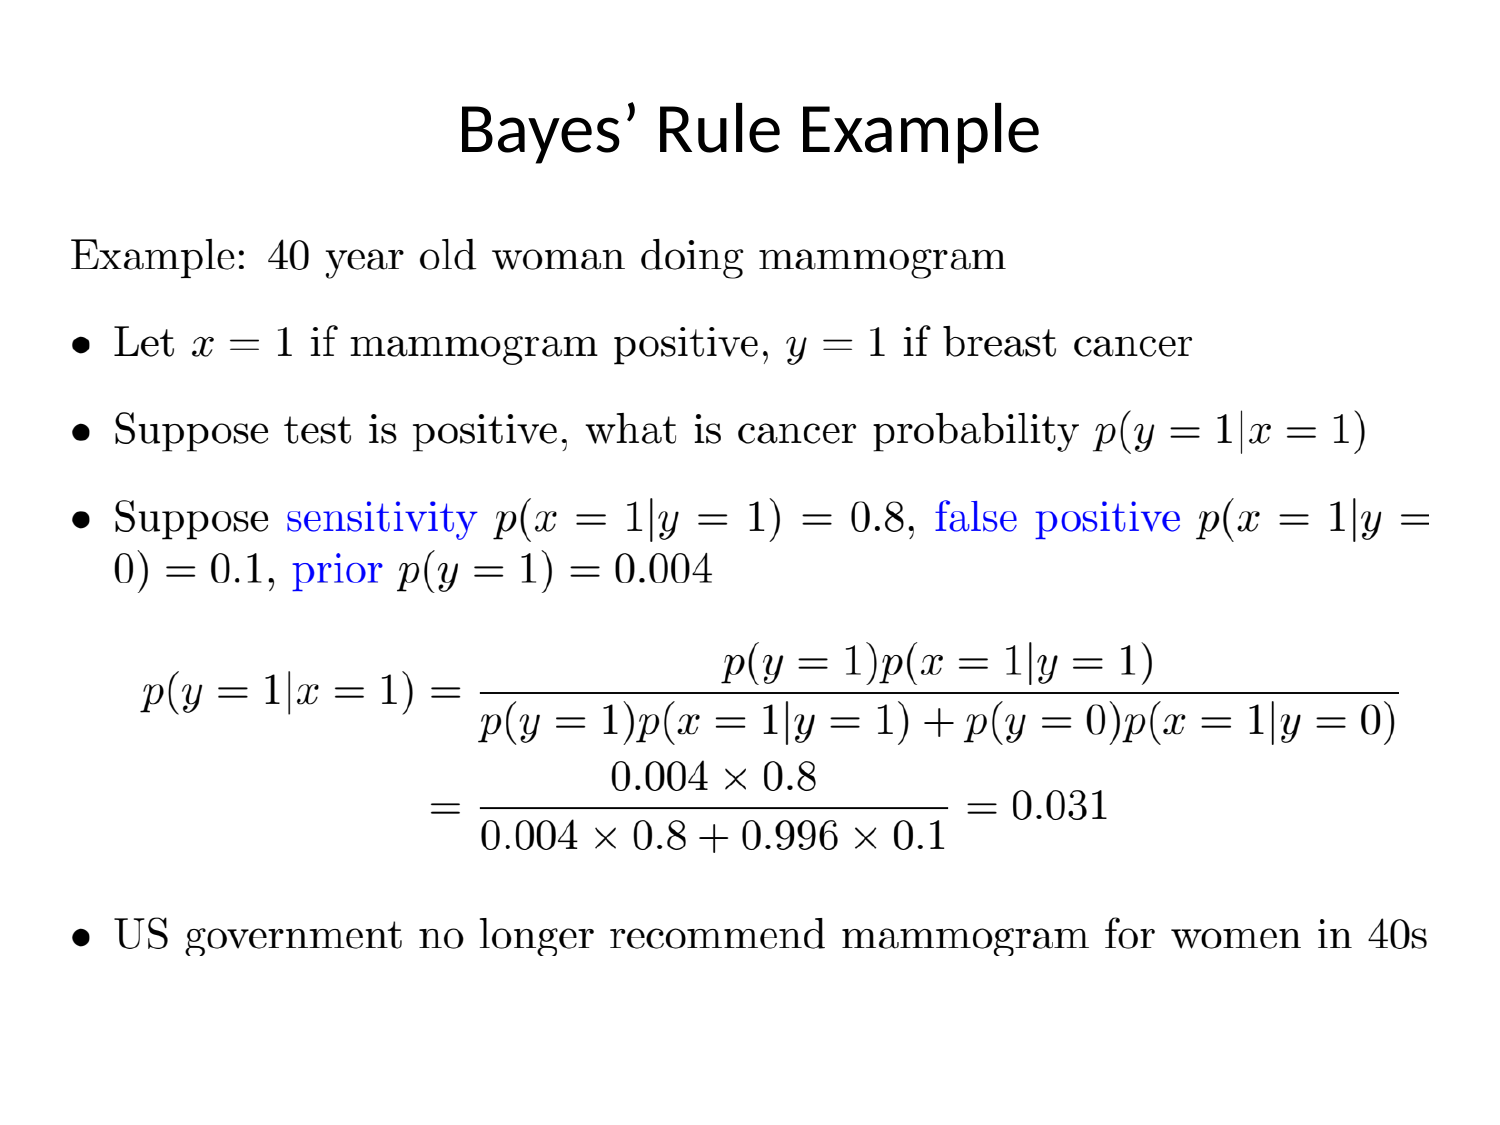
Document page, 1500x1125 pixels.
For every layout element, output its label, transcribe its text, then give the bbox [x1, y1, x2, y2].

title Bayes’ Rule Example [75, 30, 1425, 218]
picture [70, 237, 1430, 956]
